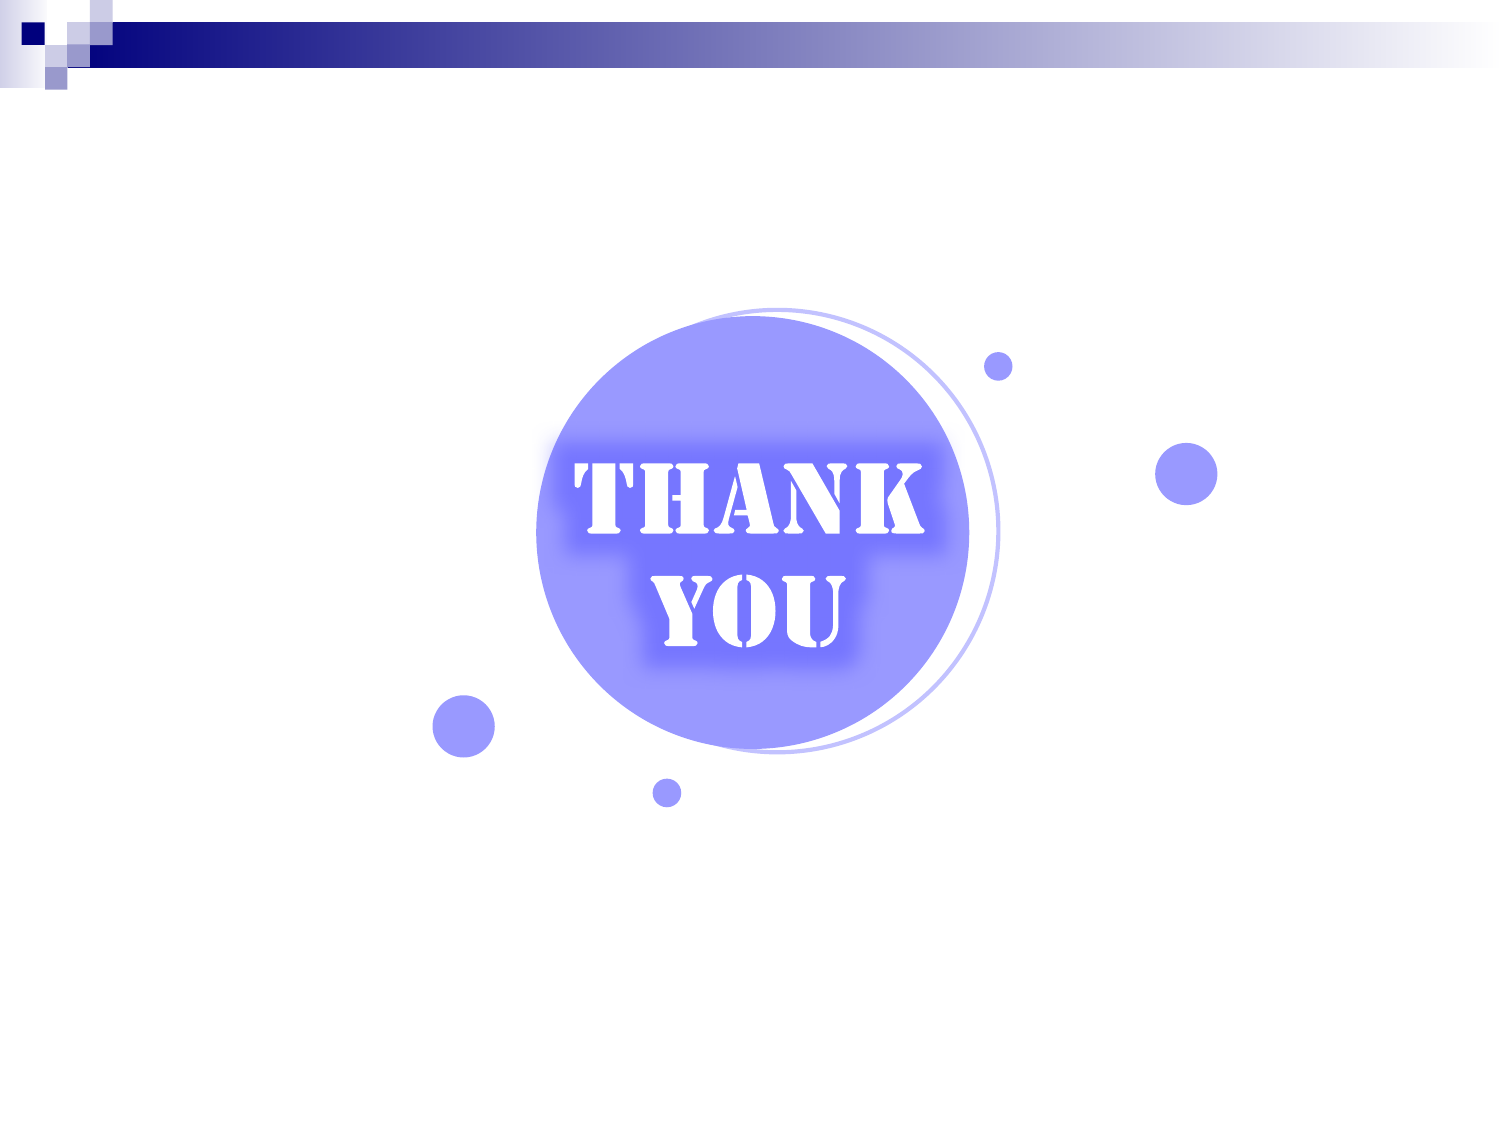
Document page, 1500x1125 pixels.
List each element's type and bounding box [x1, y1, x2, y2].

text_box [619, 463, 634, 488]
text_box [826, 463, 848, 504]
text_box [574, 463, 589, 488]
text_box [781, 575, 817, 648]
text_box [820, 575, 846, 648]
text_box [982, 350, 1015, 383]
text_box [672, 463, 709, 534]
text_box [587, 463, 621, 534]
text_box [733, 463, 779, 534]
text_box [783, 463, 840, 534]
text_box [430, 693, 497, 760]
text_box [1153, 440, 1220, 508]
text_box [855, 463, 890, 534]
text_box [713, 476, 738, 534]
text_box [650, 776, 684, 810]
text_box [717, 307, 1001, 755]
text_box [712, 574, 743, 648]
text_box [560, 314, 949, 435]
text_box [534, 457, 972, 752]
text_box [639, 463, 674, 534]
text_box [650, 575, 698, 647]
text_box [887, 463, 925, 534]
text_box [746, 574, 776, 648]
text_box [691, 575, 713, 609]
